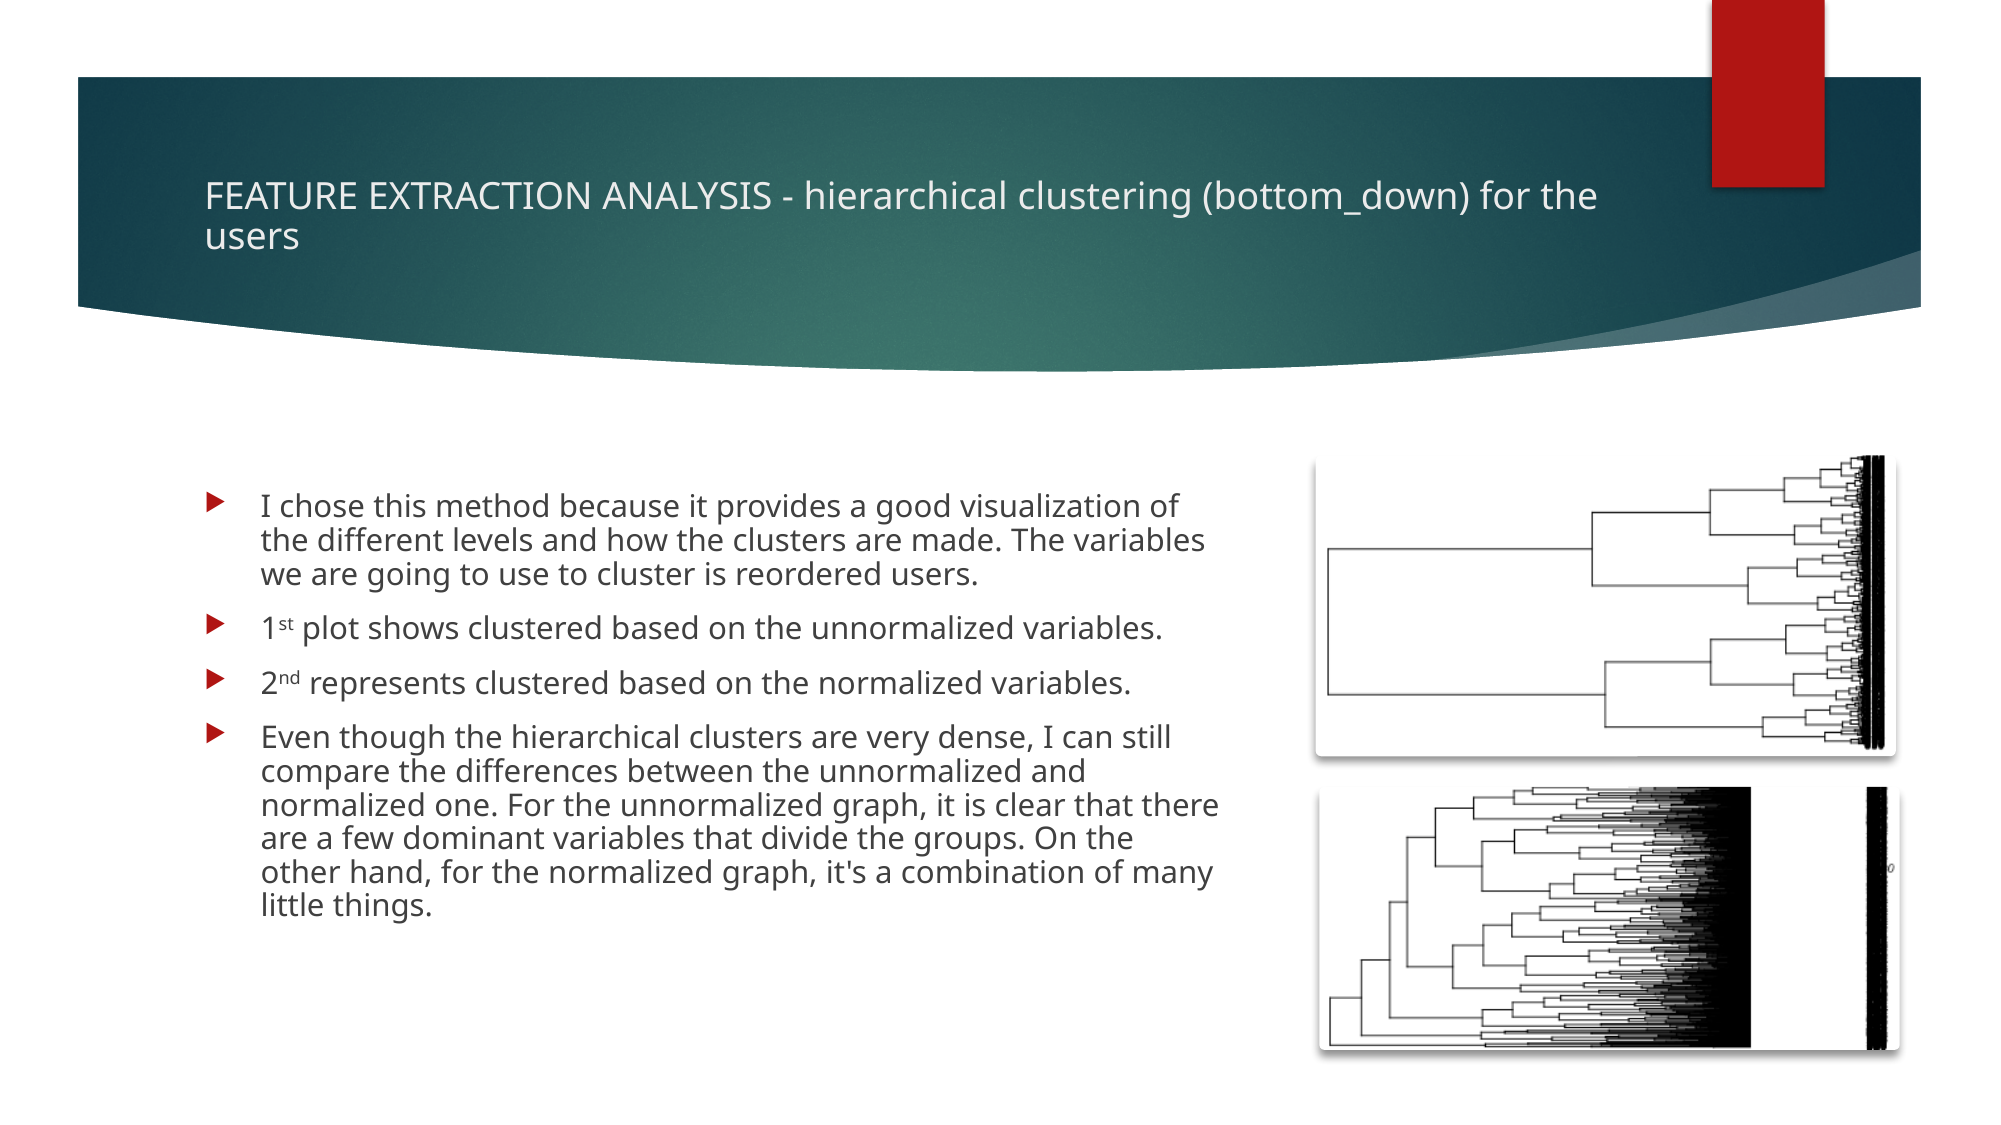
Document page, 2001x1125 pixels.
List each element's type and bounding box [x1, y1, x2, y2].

picture [1319, 786, 1900, 1051]
picture [1315, 455, 1897, 757]
text_box [0, 0, 2000, 1125]
